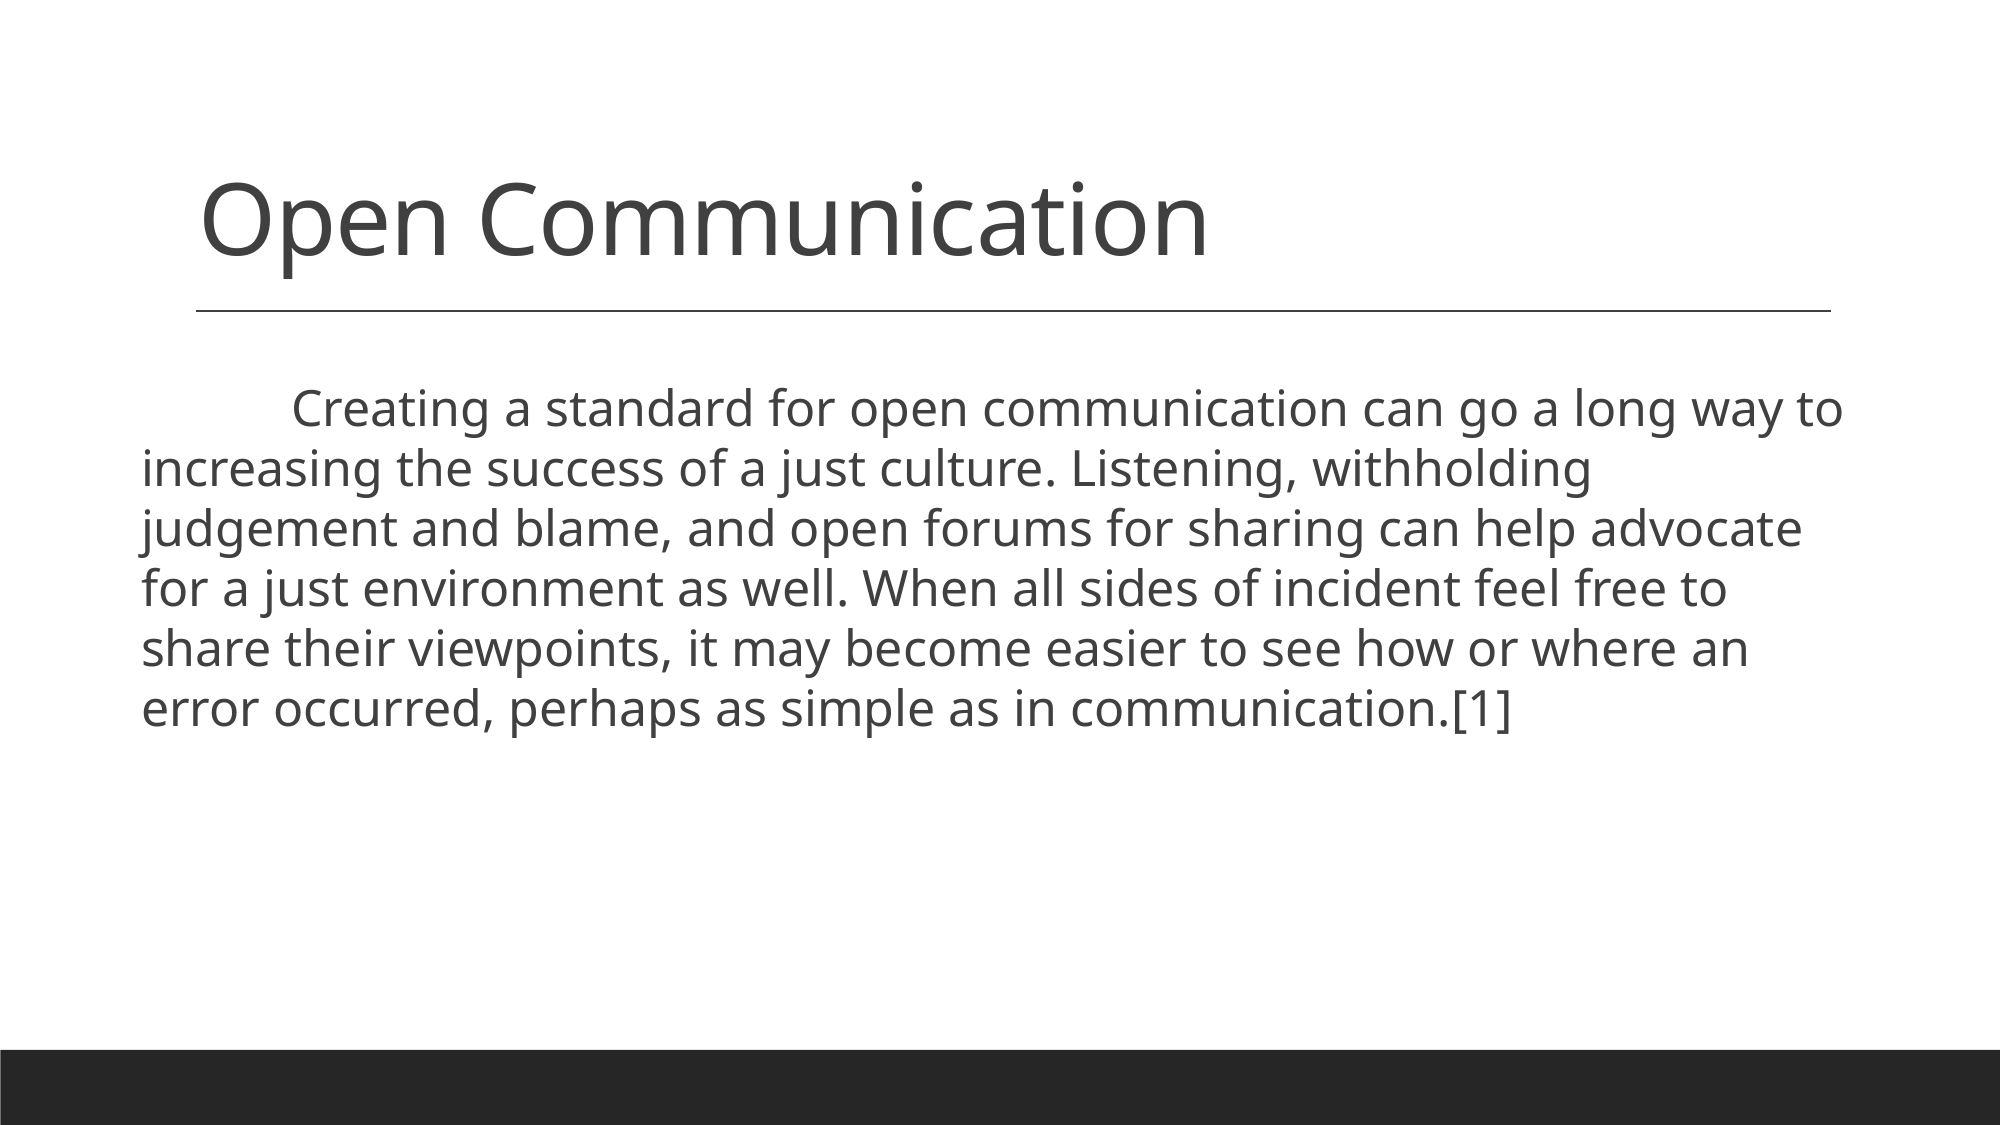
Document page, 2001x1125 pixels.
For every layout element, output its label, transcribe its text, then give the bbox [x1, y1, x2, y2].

list Creating a standard for open communication can go a long way to increasing the success of a just culture. Listening, withholding judgement and blame, and open forums for sharing can help advocate for a just environment as well. When all sides of incident feel free to share their viewpoints, it may become easier to see how or where an error occurred, perhaps as simple as in communication.[1] [141, 369, 1863, 1094]
title Open Communication [198, 47, 1830, 285]
